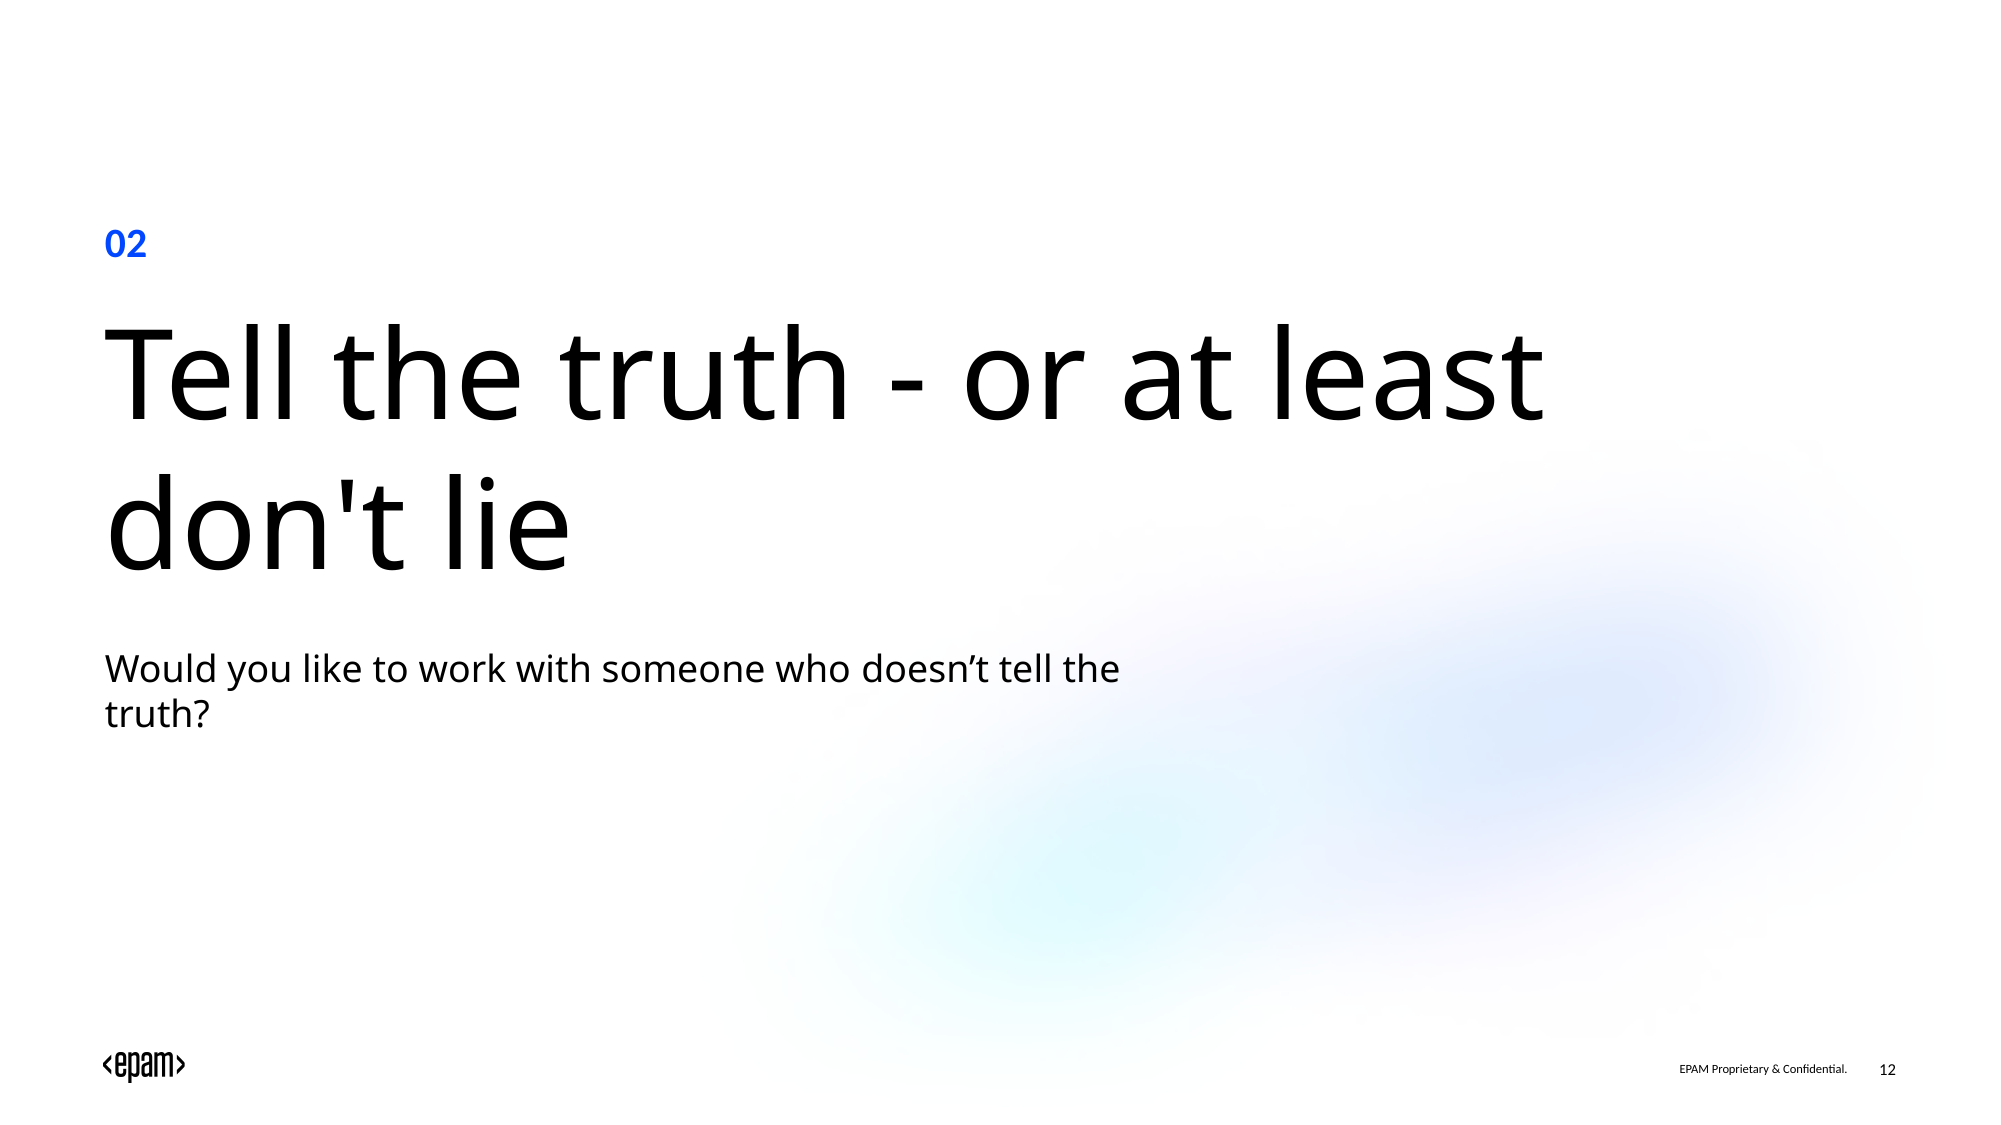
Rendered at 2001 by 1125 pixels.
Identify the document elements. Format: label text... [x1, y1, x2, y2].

text_box Would you like to work with someone who doesn’t tell the truth? [104, 645, 1139, 691]
text_box Tell the truth - or at least don't lie [104, 294, 1821, 446]
text_box 02 [104, 215, 187, 267]
picture [0, 0, 2000, 1125]
